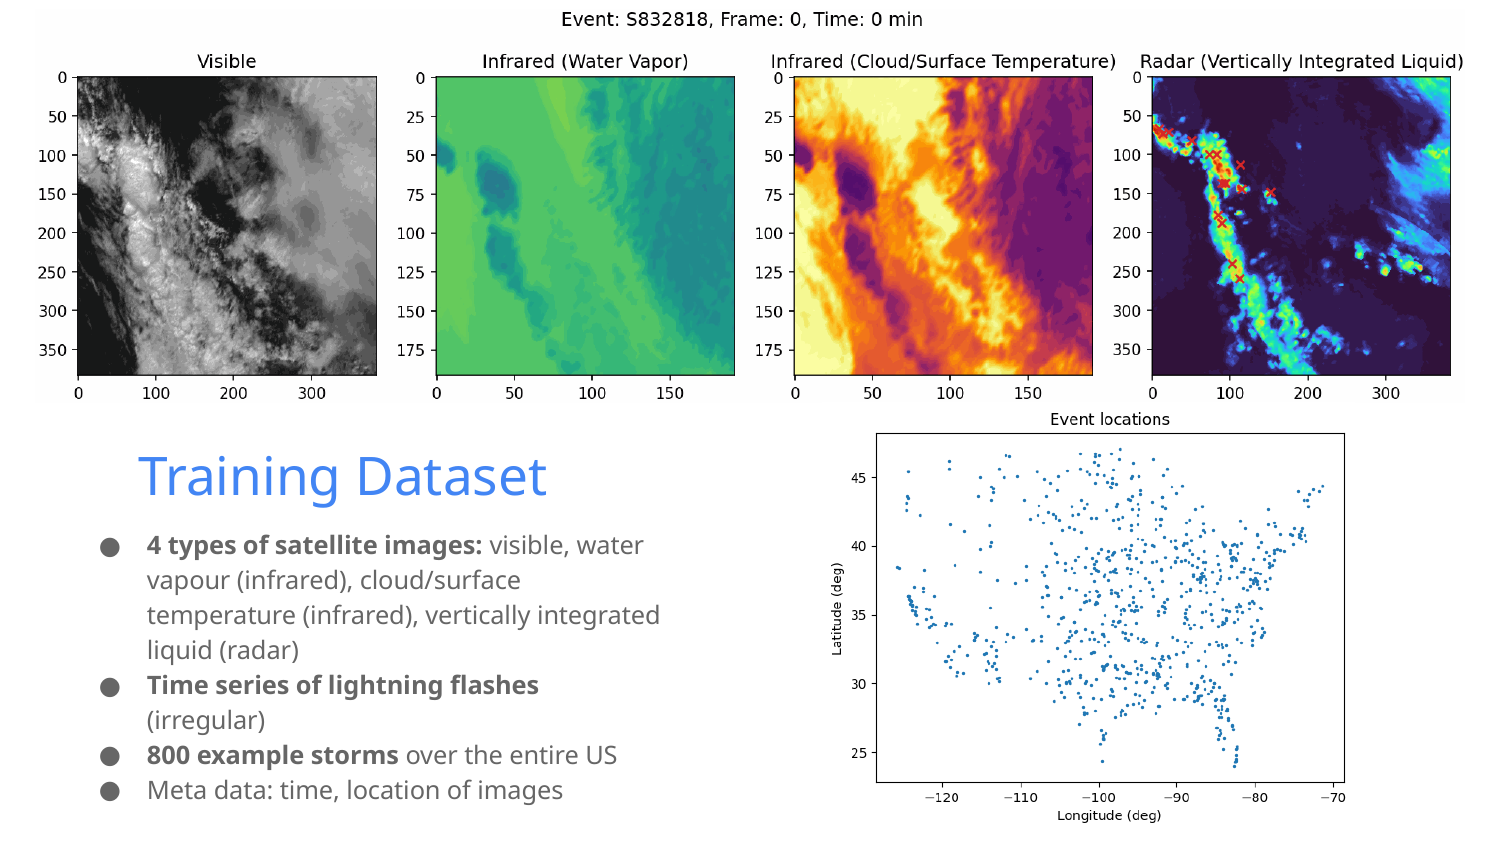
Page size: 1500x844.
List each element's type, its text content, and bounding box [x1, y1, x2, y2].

title Training Dataset [46, 427, 640, 522]
picture [35, 9, 1465, 832]
list 4 types of satellite images: visible, water vapour (infrared), cloud/surface temperature (infrared), vertically integrated liquid (radar) Time series of lightning flashes (irregular) 800 example storms over the entire US Meta data: time, location of images [61, 509, 678, 822]
